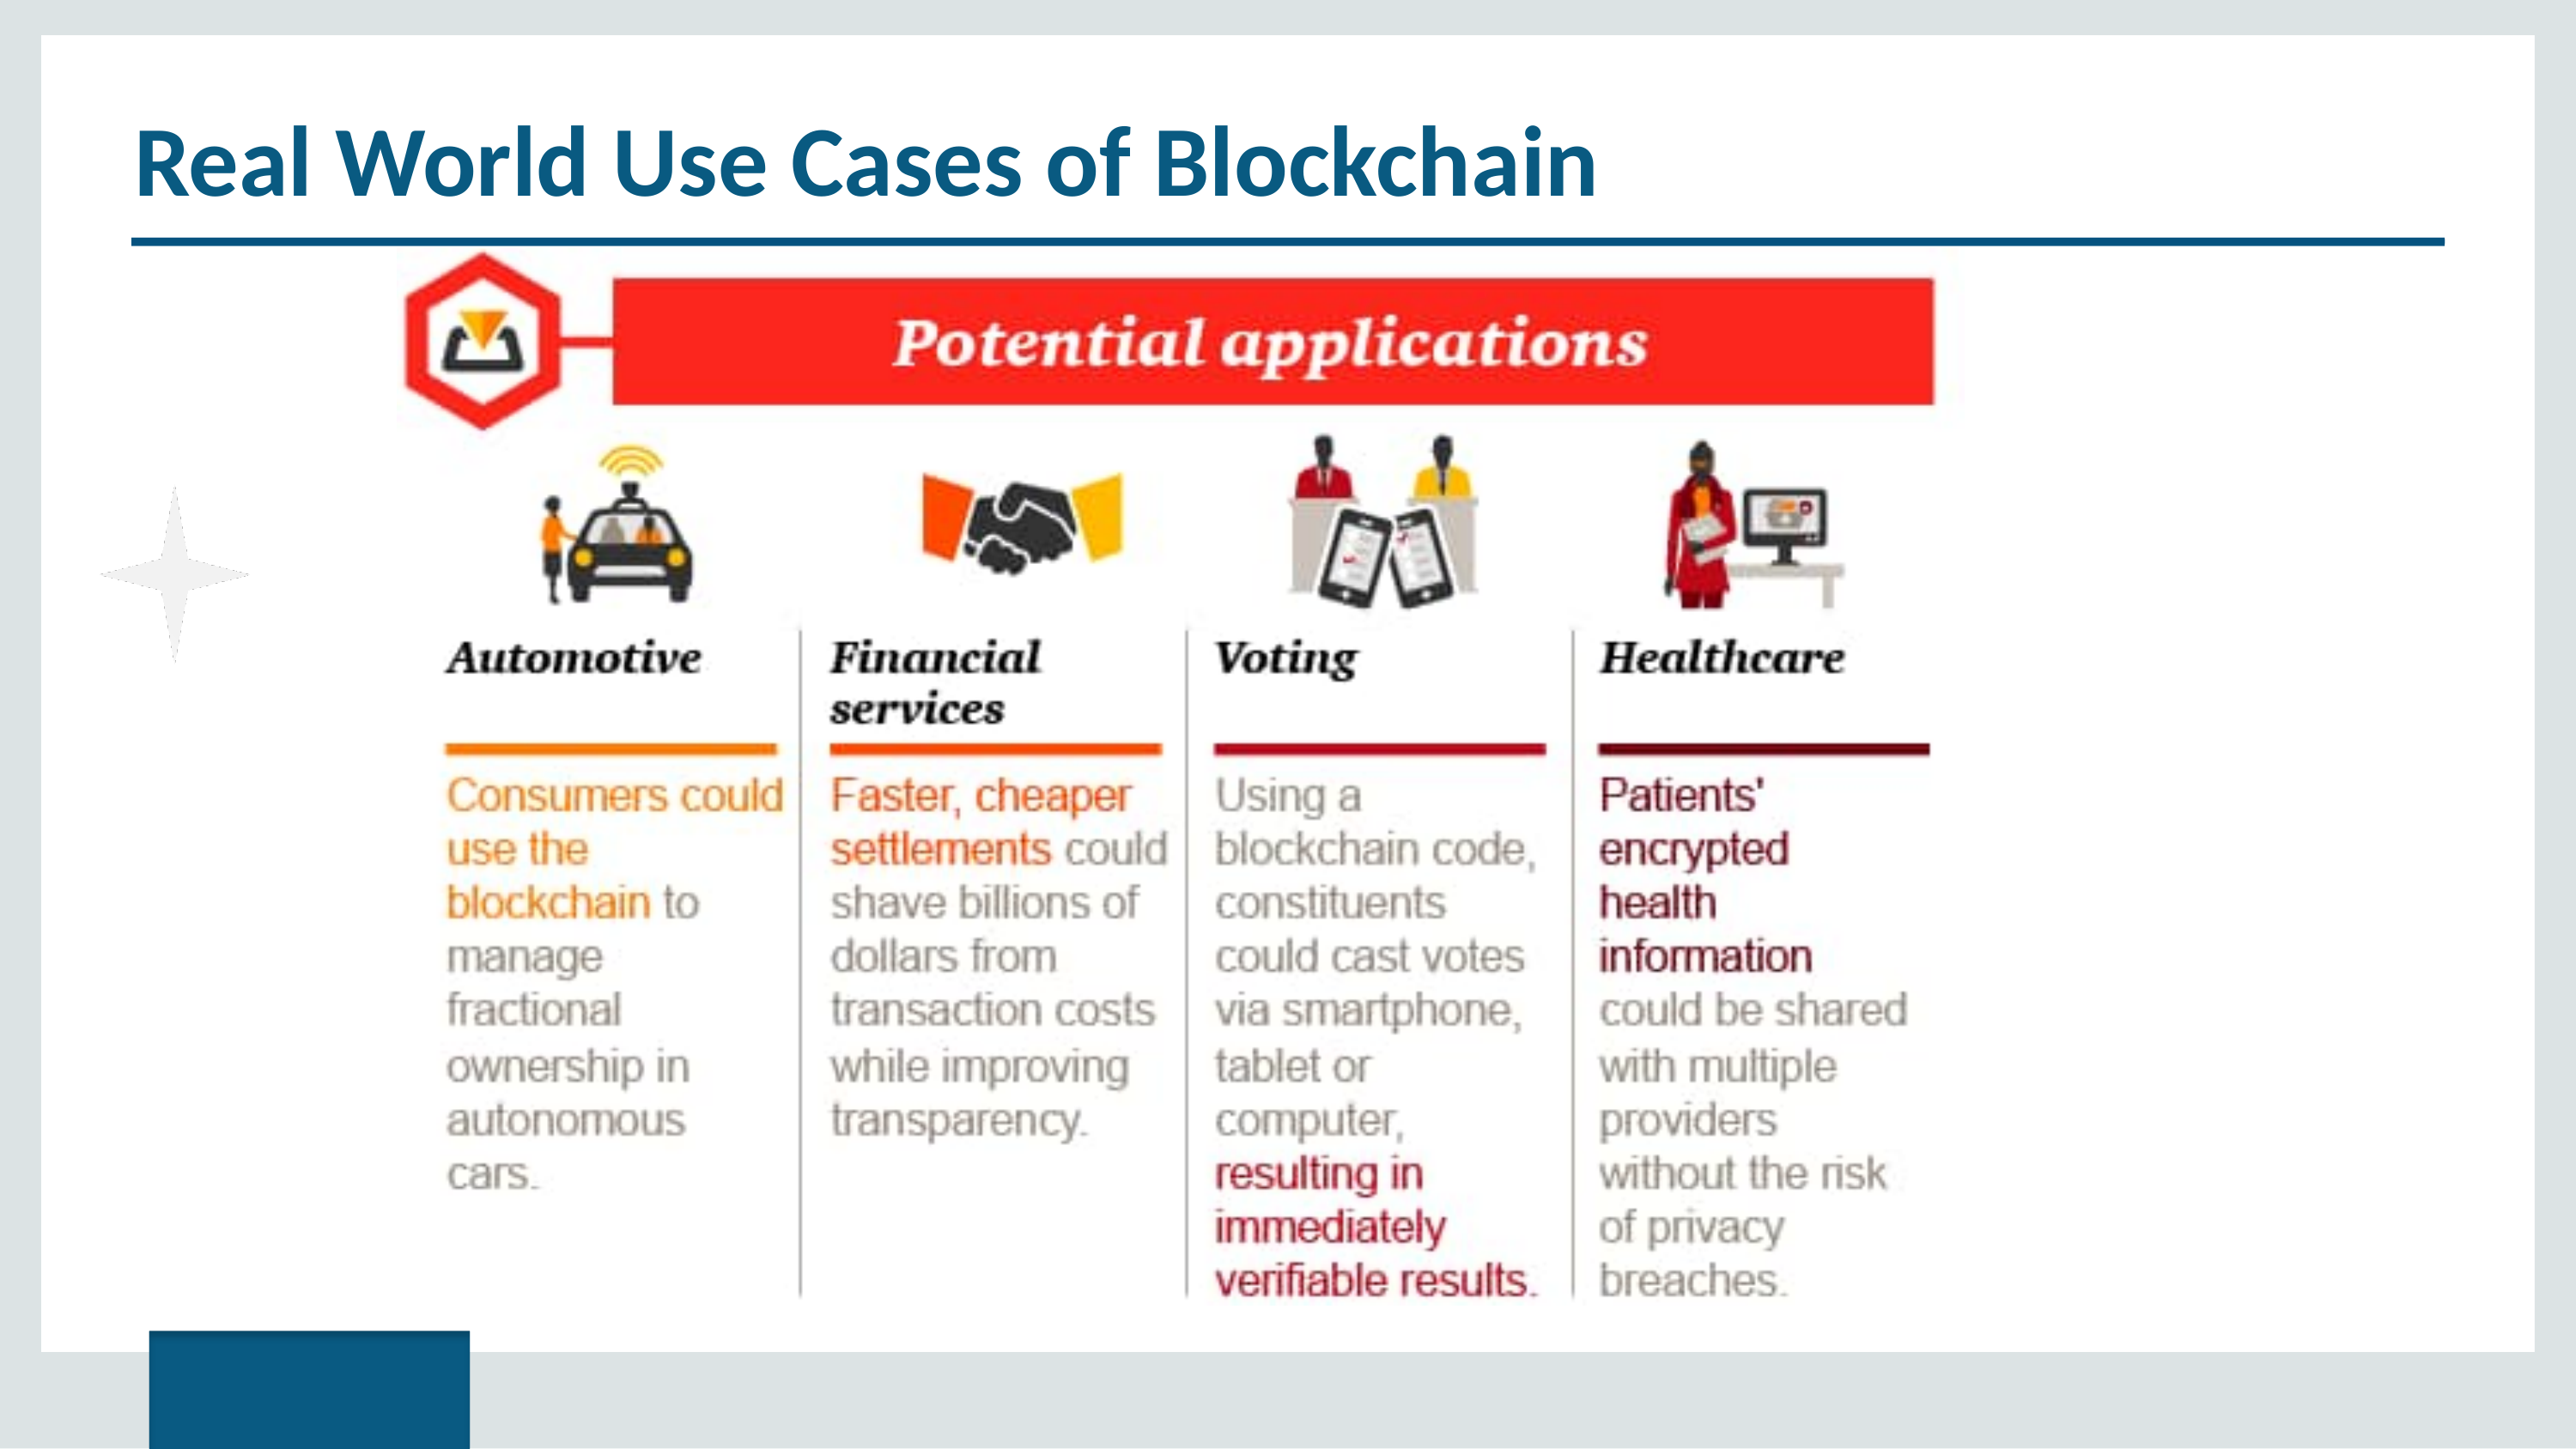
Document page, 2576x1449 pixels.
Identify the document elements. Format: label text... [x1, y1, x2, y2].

title Real World Use Cases of Blockchain [131, 96, 2445, 339]
text_box [99, 484, 250, 664]
picture [397, 248, 1965, 1306]
text_box [149, 1331, 471, 1449]
